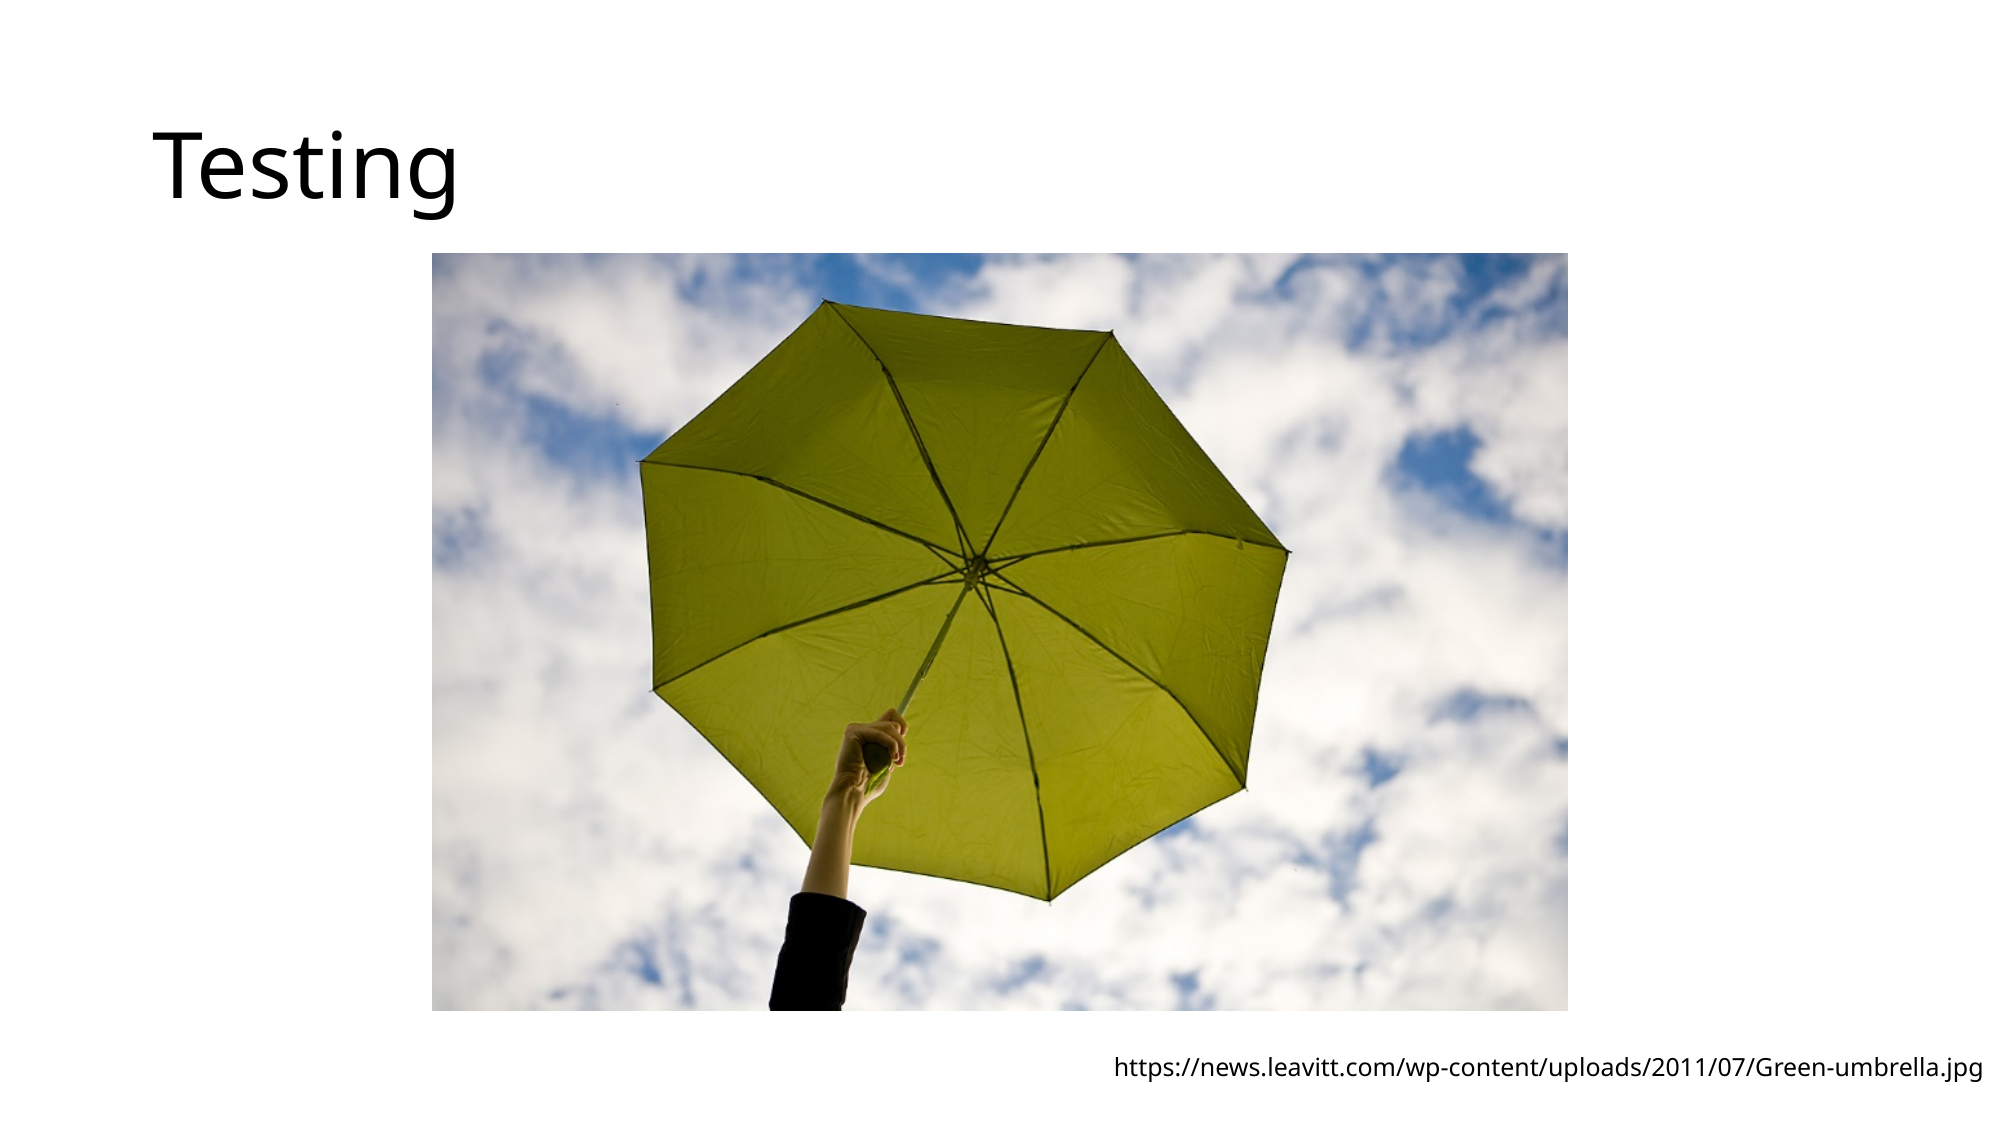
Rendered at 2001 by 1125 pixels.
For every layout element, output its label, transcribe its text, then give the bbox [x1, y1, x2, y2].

picture [432, 253, 1568, 1011]
title Testing [137, 59, 1863, 278]
text_box https://news.leavitt.com/wp-content/uploads/2011/07/Green-umbrella.jpg [0, 1029, 2000, 1104]
